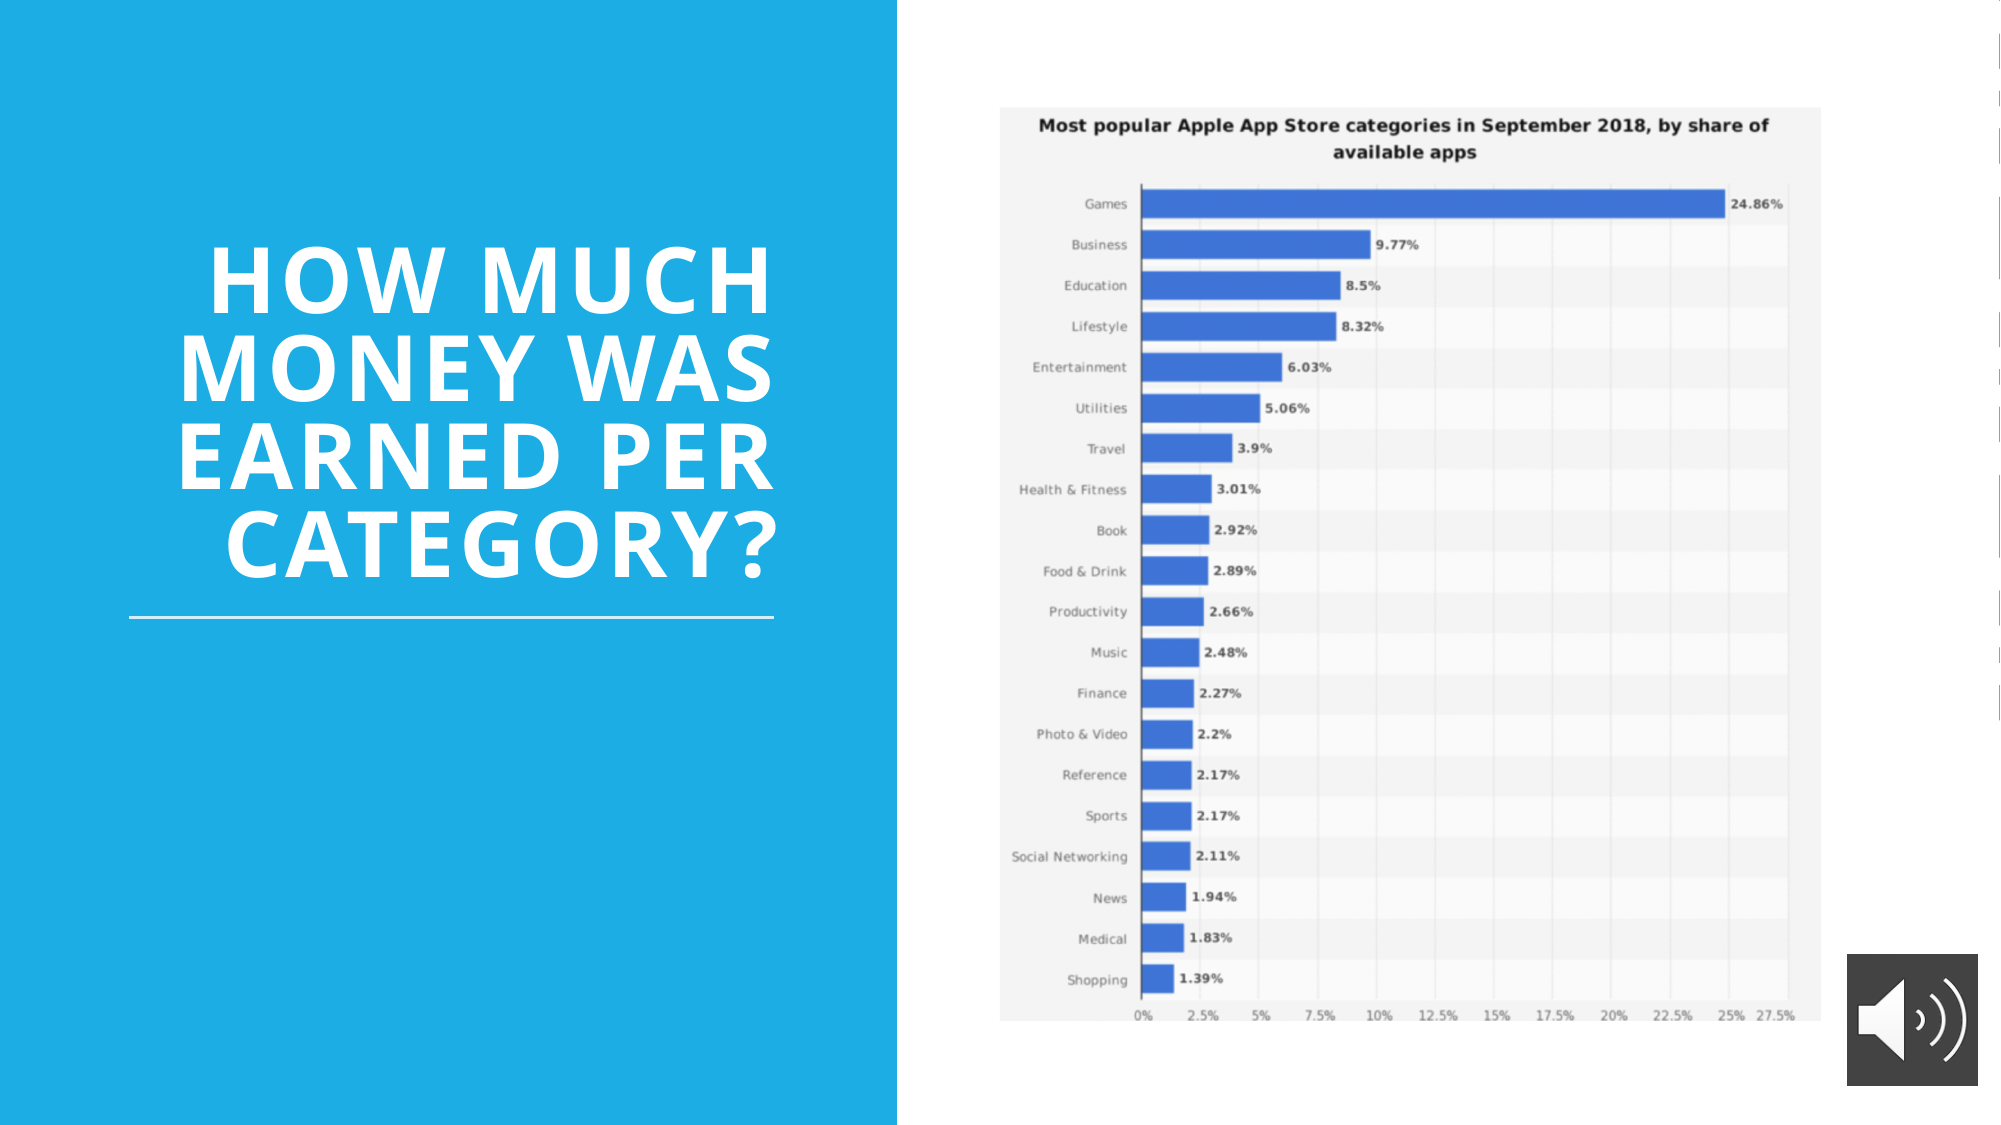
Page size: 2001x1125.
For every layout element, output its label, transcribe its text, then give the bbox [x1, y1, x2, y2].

text_box [0, 0, 898, 1125]
text_box [898, 0, 2000, 1125]
picture [999, 104, 1980, 1087]
title How much money was earned per category? [104, 104, 795, 603]
